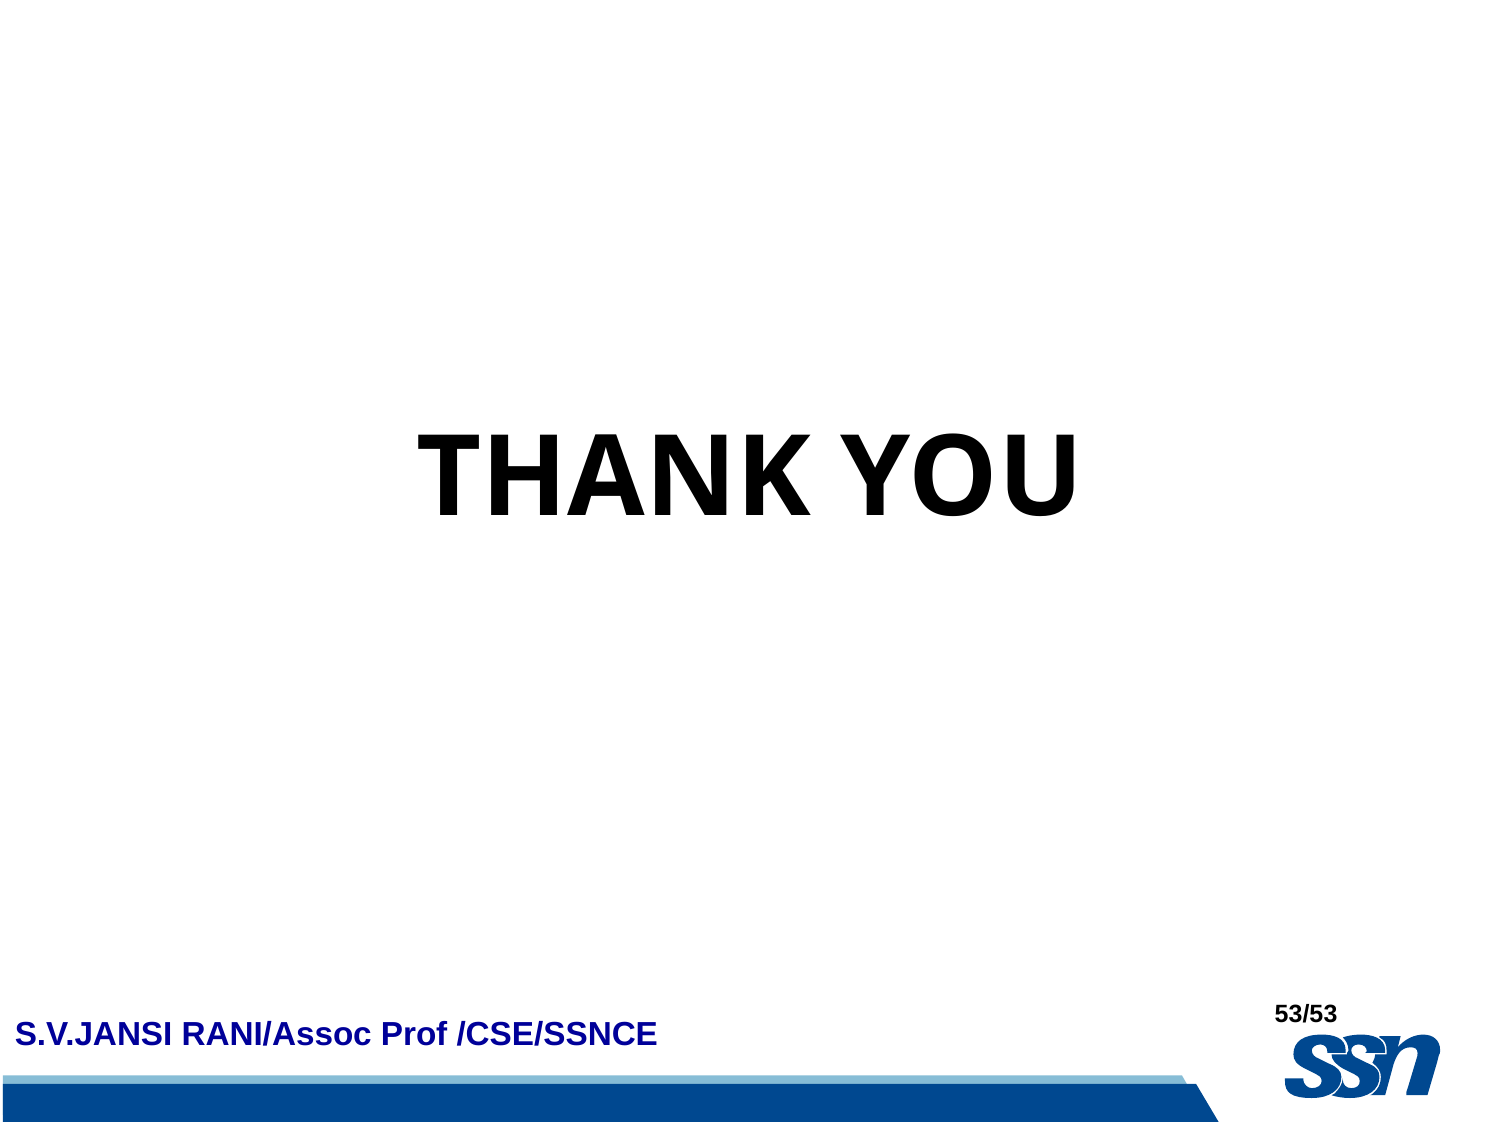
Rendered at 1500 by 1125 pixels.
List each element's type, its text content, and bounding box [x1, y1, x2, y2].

title THANK YOU [112, 349, 1388, 591]
